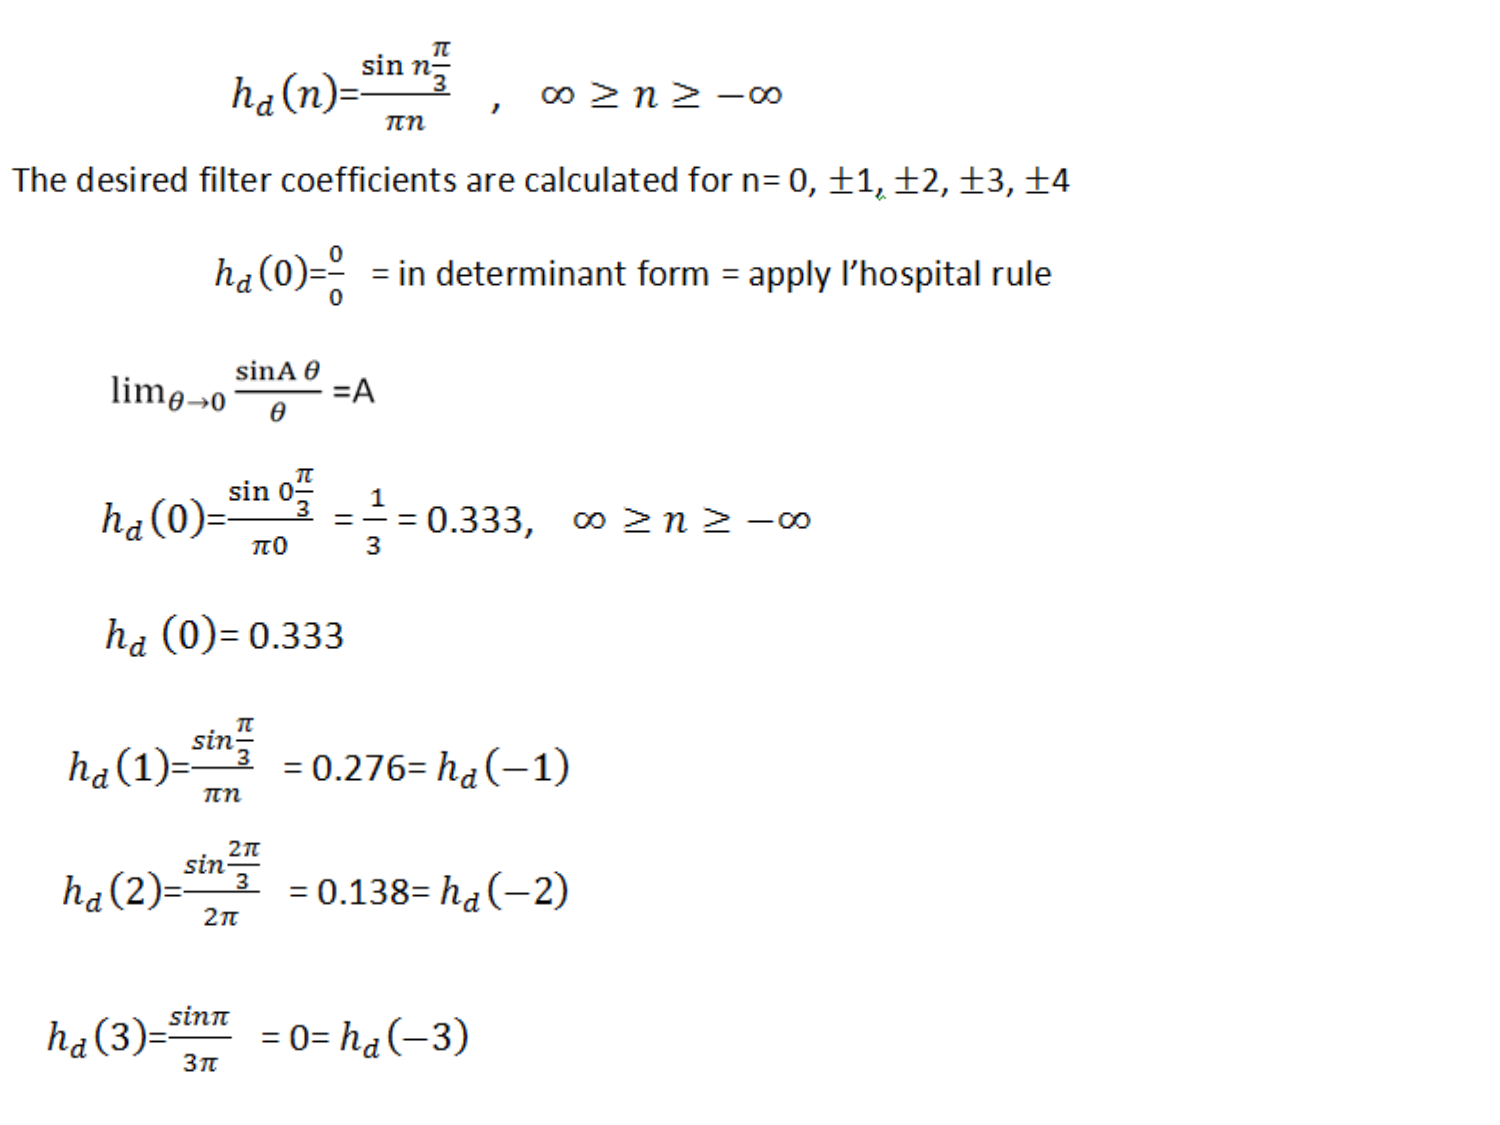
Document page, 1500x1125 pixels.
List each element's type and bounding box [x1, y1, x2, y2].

picture [87, 599, 353, 676]
picture [0, 149, 1098, 211]
picture [37, 987, 483, 1093]
picture [62, 824, 577, 946]
picture [87, 449, 827, 586]
picture [224, 24, 811, 146]
picture [99, 349, 394, 441]
picture [62, 699, 582, 821]
picture [199, 237, 1061, 313]
